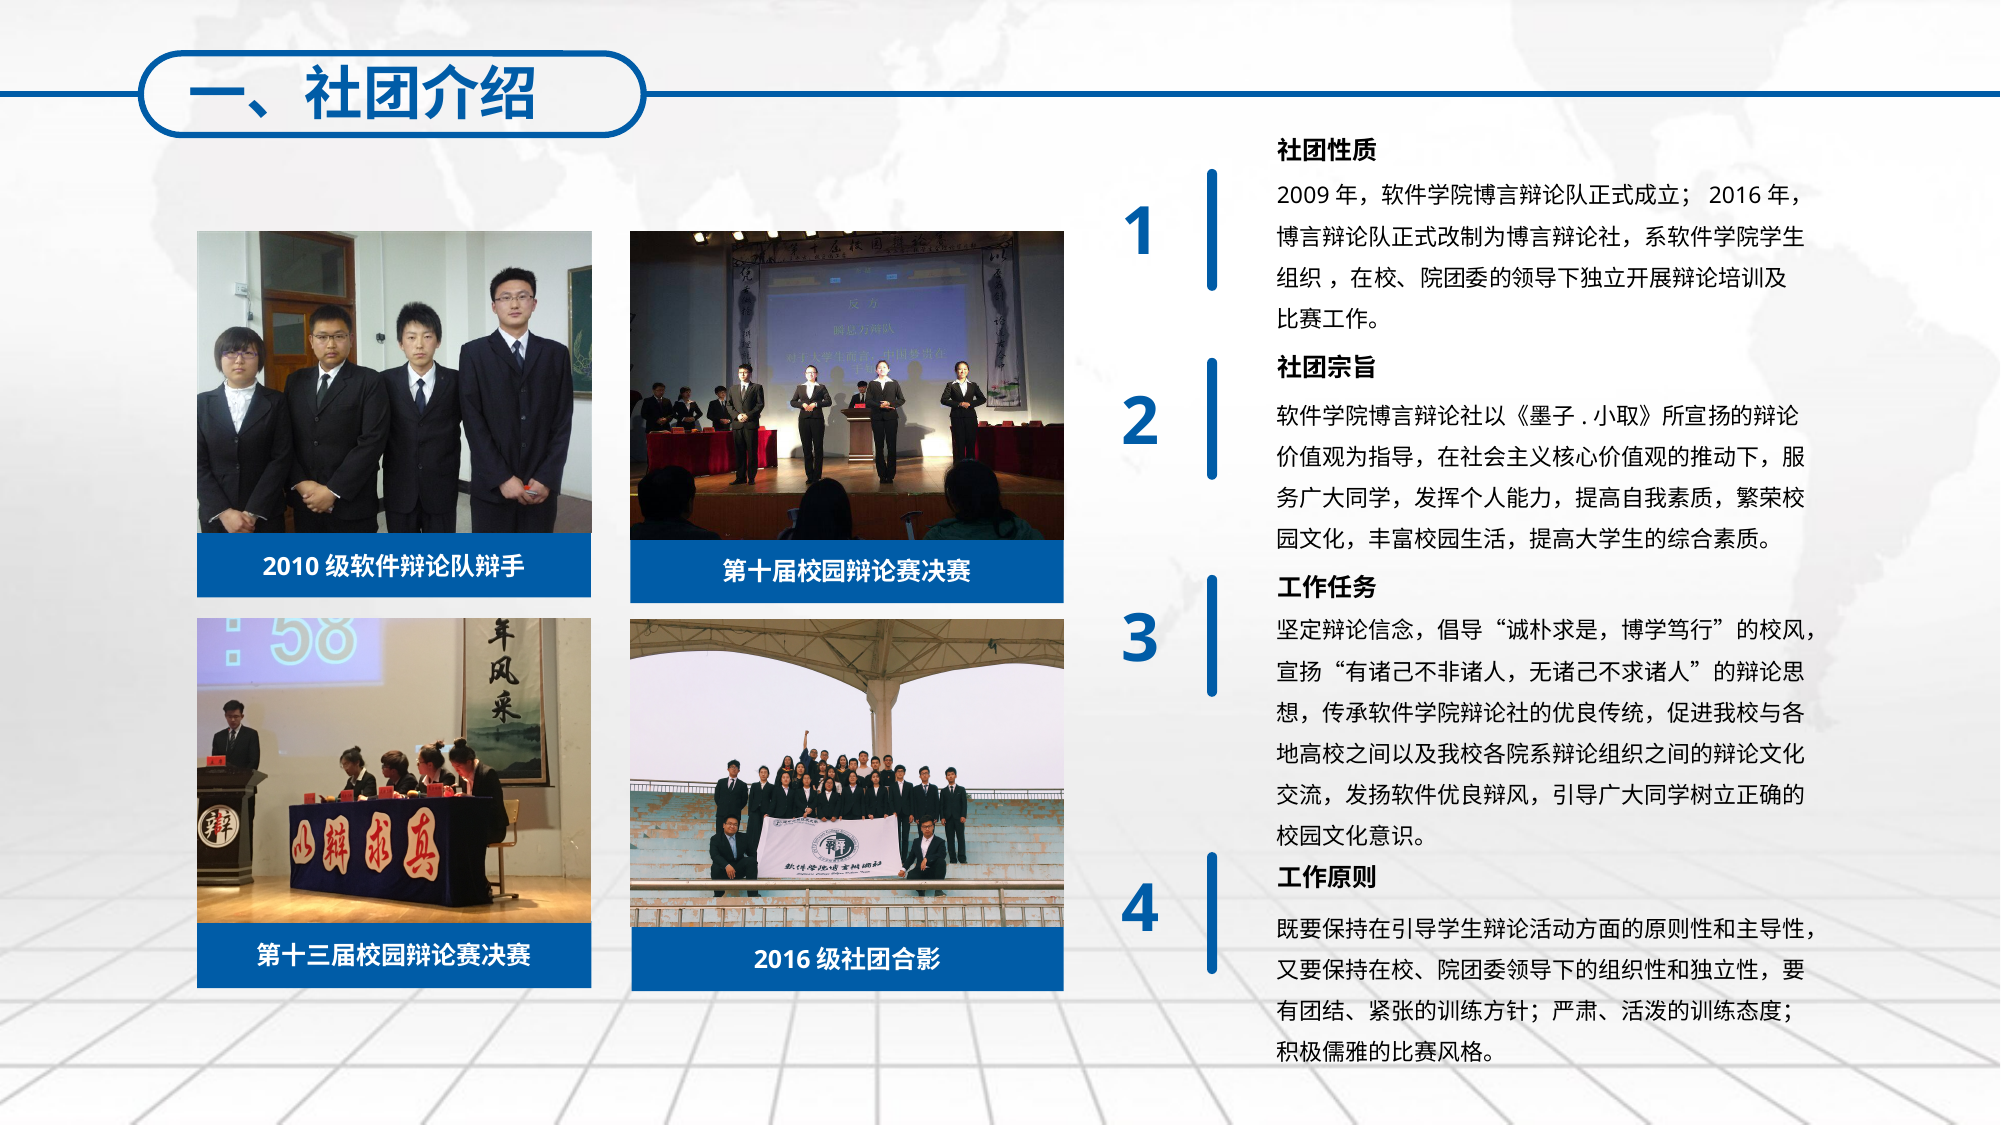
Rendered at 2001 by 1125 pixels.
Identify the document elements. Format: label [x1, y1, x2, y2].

text_box [1105, 127, 1825, 342]
text_box [197, 618, 592, 989]
text_box [1105, 563, 1825, 852]
text_box [1105, 343, 1825, 563]
text_box [1105, 852, 1825, 1075]
text_box [630, 231, 1064, 604]
text_box [196, 231, 592, 598]
picture [0, 0, 2001, 1125]
text_box [109, 49, 644, 136]
text_box [630, 619, 1064, 991]
